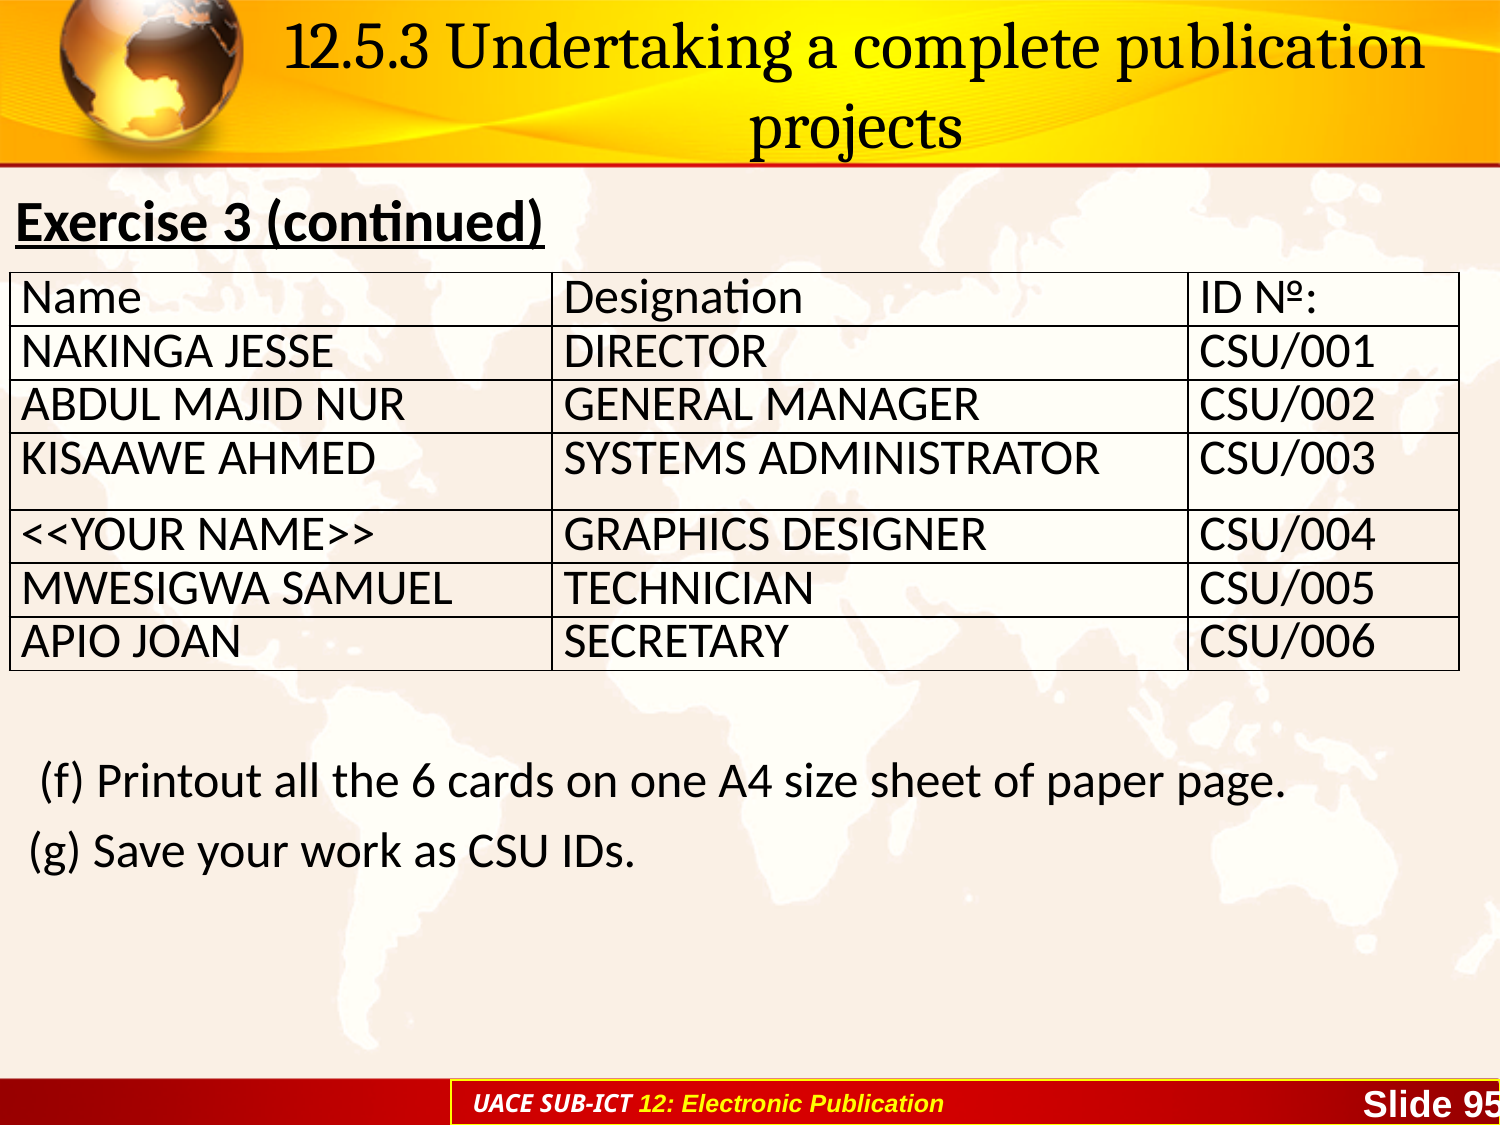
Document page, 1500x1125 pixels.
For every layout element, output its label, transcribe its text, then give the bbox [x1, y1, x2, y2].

table_cell APIO JOAN [11, 618, 551, 670]
table_header Name [11, 273, 551, 325]
table_cell TECHNICIAN [553, 564, 1187, 616]
table_cell ABDUL MAJID NUR [11, 381, 551, 432]
table_cell <<YOUR NAME>> [11, 511, 551, 562]
table_cell CSU/006 [1189, 618, 1458, 670]
table_header ID №: [1189, 273, 1458, 325]
table_cell DIRECTOR [553, 327, 1187, 379]
table_cell CSU/005 [1189, 564, 1458, 616]
table_cell SYSTEMS ADMINISTRATOR [553, 434, 1187, 509]
title 12.5.3 Undertaking a complete publication projects [212, 0, 1500, 165]
list (f) Printout all the 6 cards on one A4 size sheet of paper page. (g) Save your work as CSU IDs. [12, 739, 1460, 1063]
table_cell GRAPHICS DESIGNER [553, 511, 1187, 562]
list Exercise 3 (continued) [0, 175, 751, 1079]
table_cell CSU/003 [1189, 434, 1458, 509]
picture [1490, 1095, 1499, 1101]
table_cell CSU/004 [1189, 511, 1458, 562]
table_cell NAKINGA JESSE [11, 327, 551, 379]
table_cell SECRETARY [553, 618, 1187, 670]
table_cell CSU/001 [1189, 327, 1458, 379]
picture [0, 1079, 450, 1125]
table_cell KISAAWE AHMED [11, 434, 551, 509]
table_header Designation [553, 273, 1187, 325]
table_cell GENERAL MANAGER [553, 381, 1187, 432]
table_cell CSU/002 [1189, 381, 1458, 432]
picture [452, 1081, 1499, 1124]
table_cell MWESIGWA SAMUEL [11, 564, 551, 616]
picture [0, 0, 1500, 1079]
